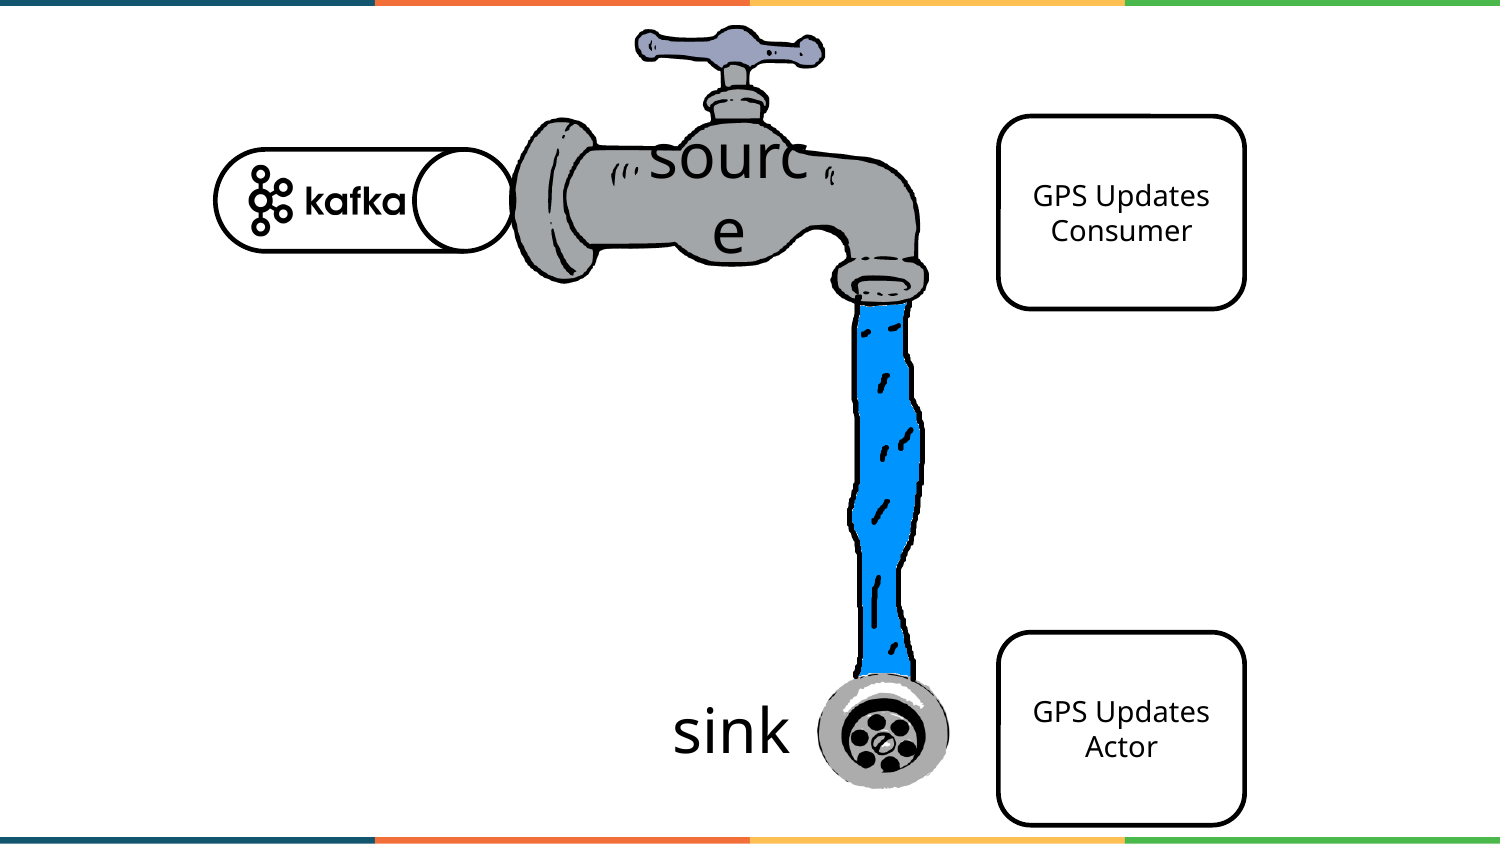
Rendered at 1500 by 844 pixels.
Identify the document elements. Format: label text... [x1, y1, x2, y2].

text_box GPS Updates Consumer [1137, 116, 1245, 310]
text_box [0, 836, 1500, 844]
text_box GPS Updates Actor [999, 632, 1245, 826]
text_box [215, 149, 515, 252]
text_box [0, 0, 1500, 7]
picture [366, 25, 1134, 792]
